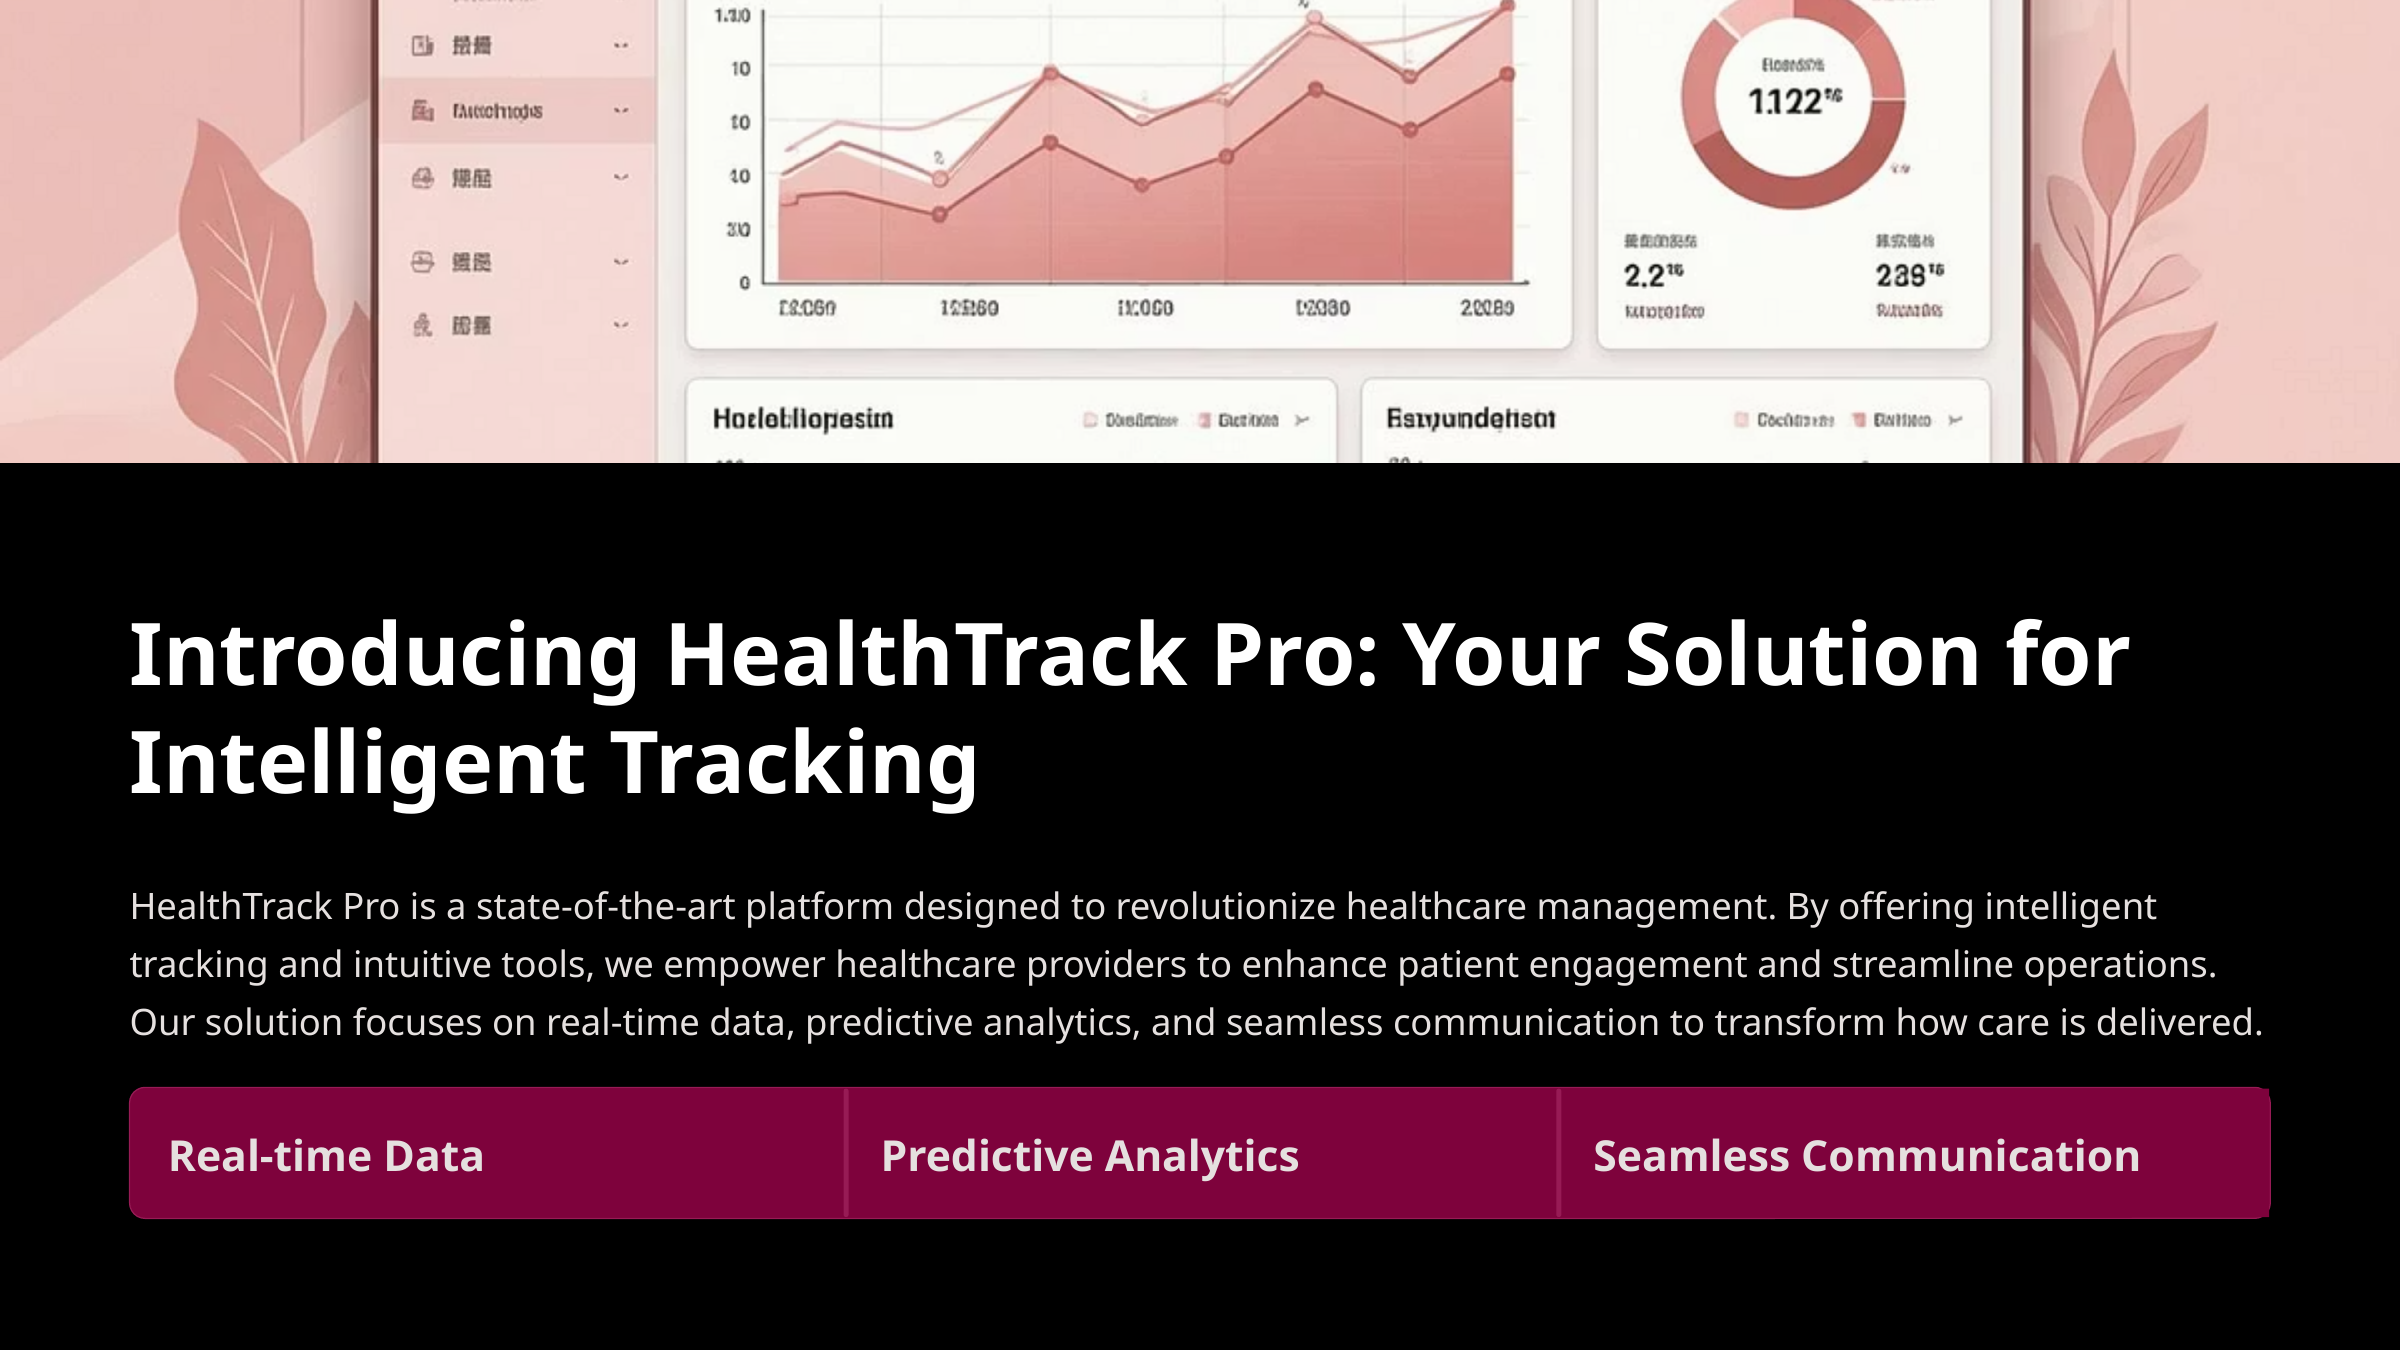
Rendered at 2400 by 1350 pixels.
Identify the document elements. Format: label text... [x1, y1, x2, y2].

text_box Introducing HealthTrack Pro: Your Solution for Intelligent Tracking [129, 594, 2271, 813]
text_box HealthTrack Pro is a state-of-the-art platform designed to revolutionize healthcare management. By offering intelligent tracking and intuitive tools, we empower healthcare providers to enhance patient engagement and streamline operations. Our solution focuses on real-time data, predictive analytics, and seamless communication to transform how care is delivered. [129, 867, 2271, 1046]
text_box [130, 1088, 843, 1218]
text_box [843, 1088, 849, 1218]
picture [0, 0, 2400, 463]
text_box [1559, 1088, 2270, 1218]
text_box Predictive Analytics [880, 1125, 1317, 1180]
text_box [847, 1088, 1556, 1218]
text_box [129, 1087, 2259, 1219]
text_box [1556, 1088, 1562, 1218]
text_box Real-time Data [167, 1125, 604, 1180]
text_box Seamless Communication [1593, 1125, 2115, 1180]
